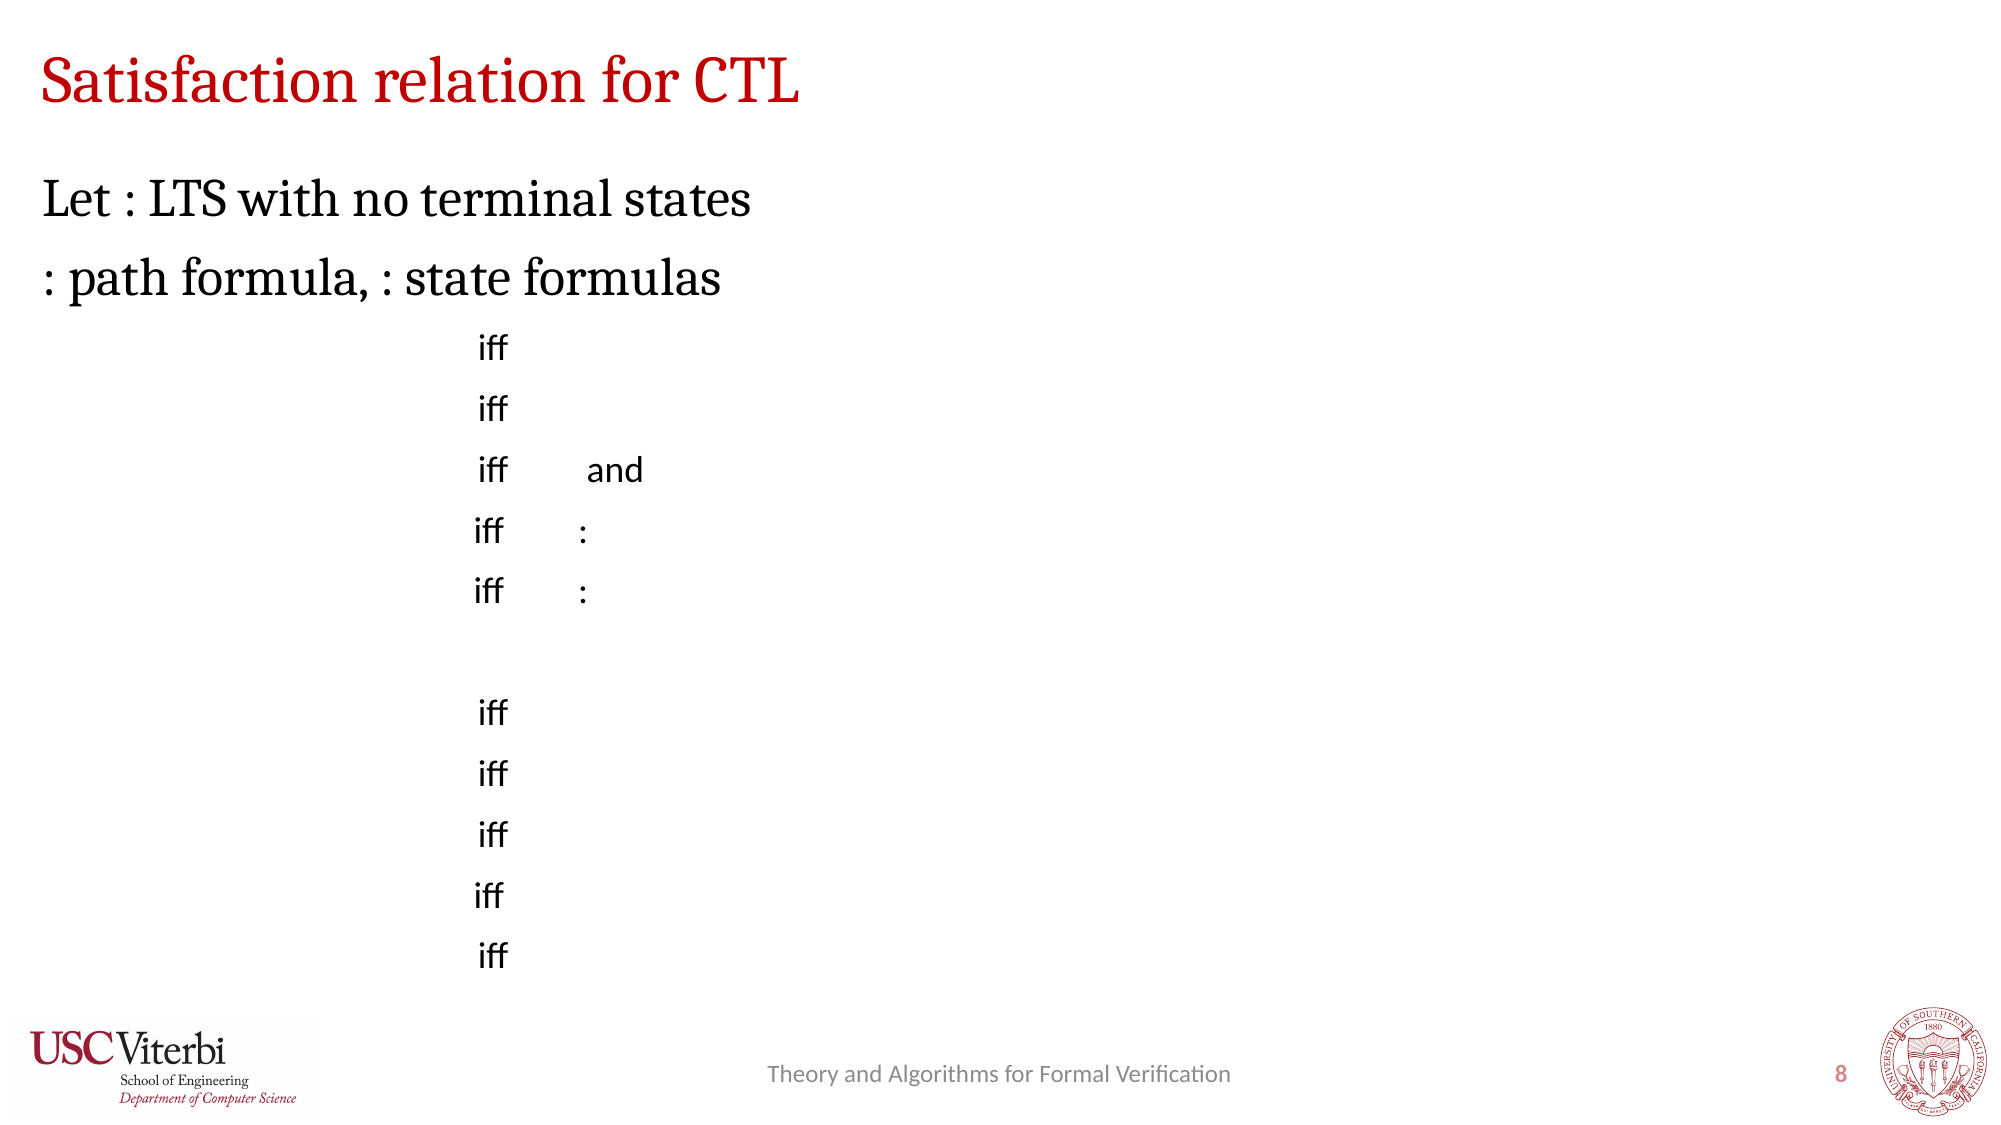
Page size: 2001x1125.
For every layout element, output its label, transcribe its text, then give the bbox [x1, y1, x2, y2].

title Satisfaction relation for CTL [27, 12, 1947, 150]
picture [12, 1014, 316, 1119]
picture [1879, 1002, 1988, 1119]
slide_number 8 [1684, 1042, 1863, 1103]
footer Theory and Algorithms for Formal Verification [662, 1042, 1338, 1103]
